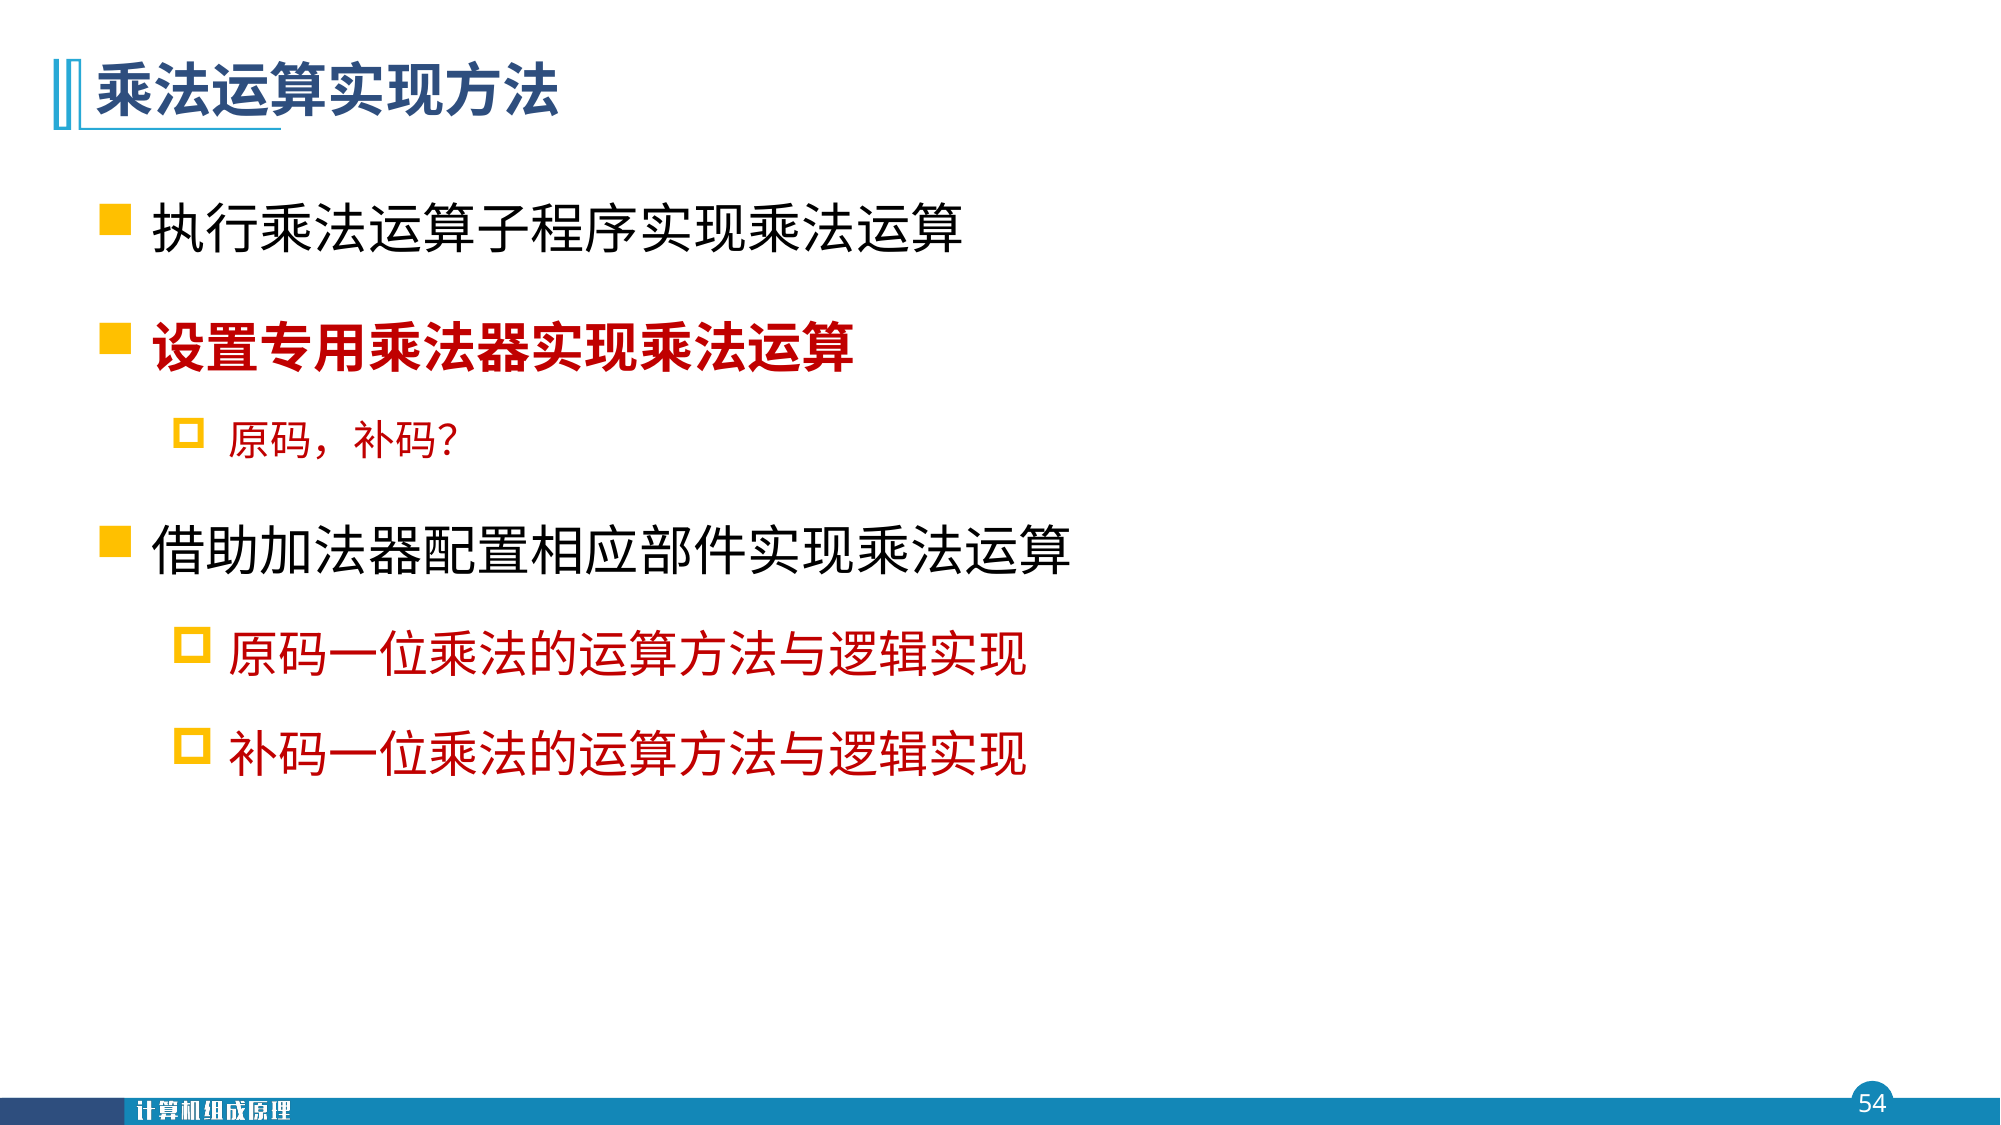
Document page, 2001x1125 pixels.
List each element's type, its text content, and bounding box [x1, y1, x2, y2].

list 执行乘法运算子程序实现乘法运算 设置专用乘法器实现乘法运算 原码，补码？ 借助加法器配置相应部件实现乘法运算 原码一位乘法的运算方法与逻辑实现 补码一位乘法的运算方法与逻辑实现 [80, 154, 1805, 1080]
title 乘法运算实现方法 [80, 42, 1805, 144]
